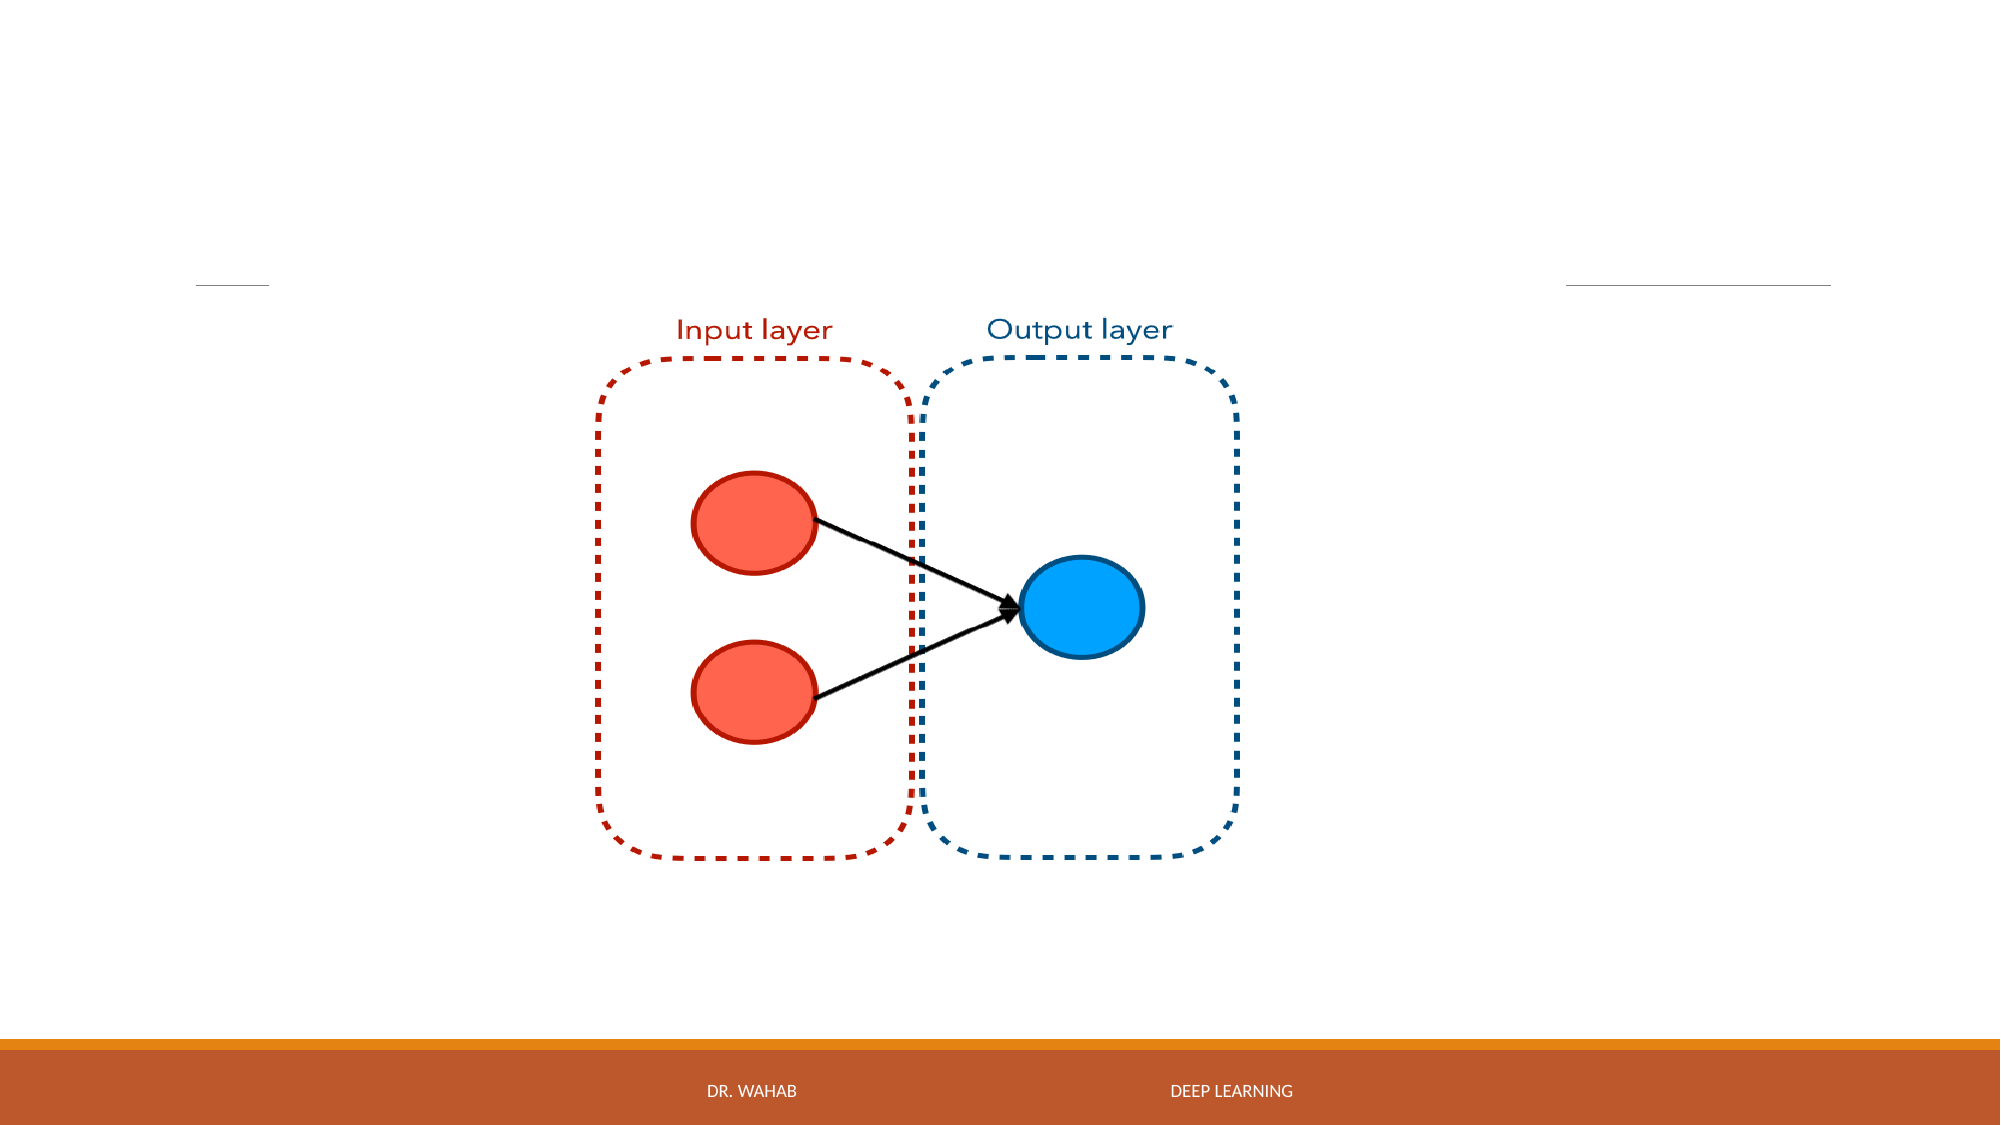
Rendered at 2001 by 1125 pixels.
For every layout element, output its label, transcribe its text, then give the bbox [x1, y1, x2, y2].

footer DR. WAHAB Deep Learning [604, 1059, 1396, 1120]
picture [269, 284, 1566, 885]
